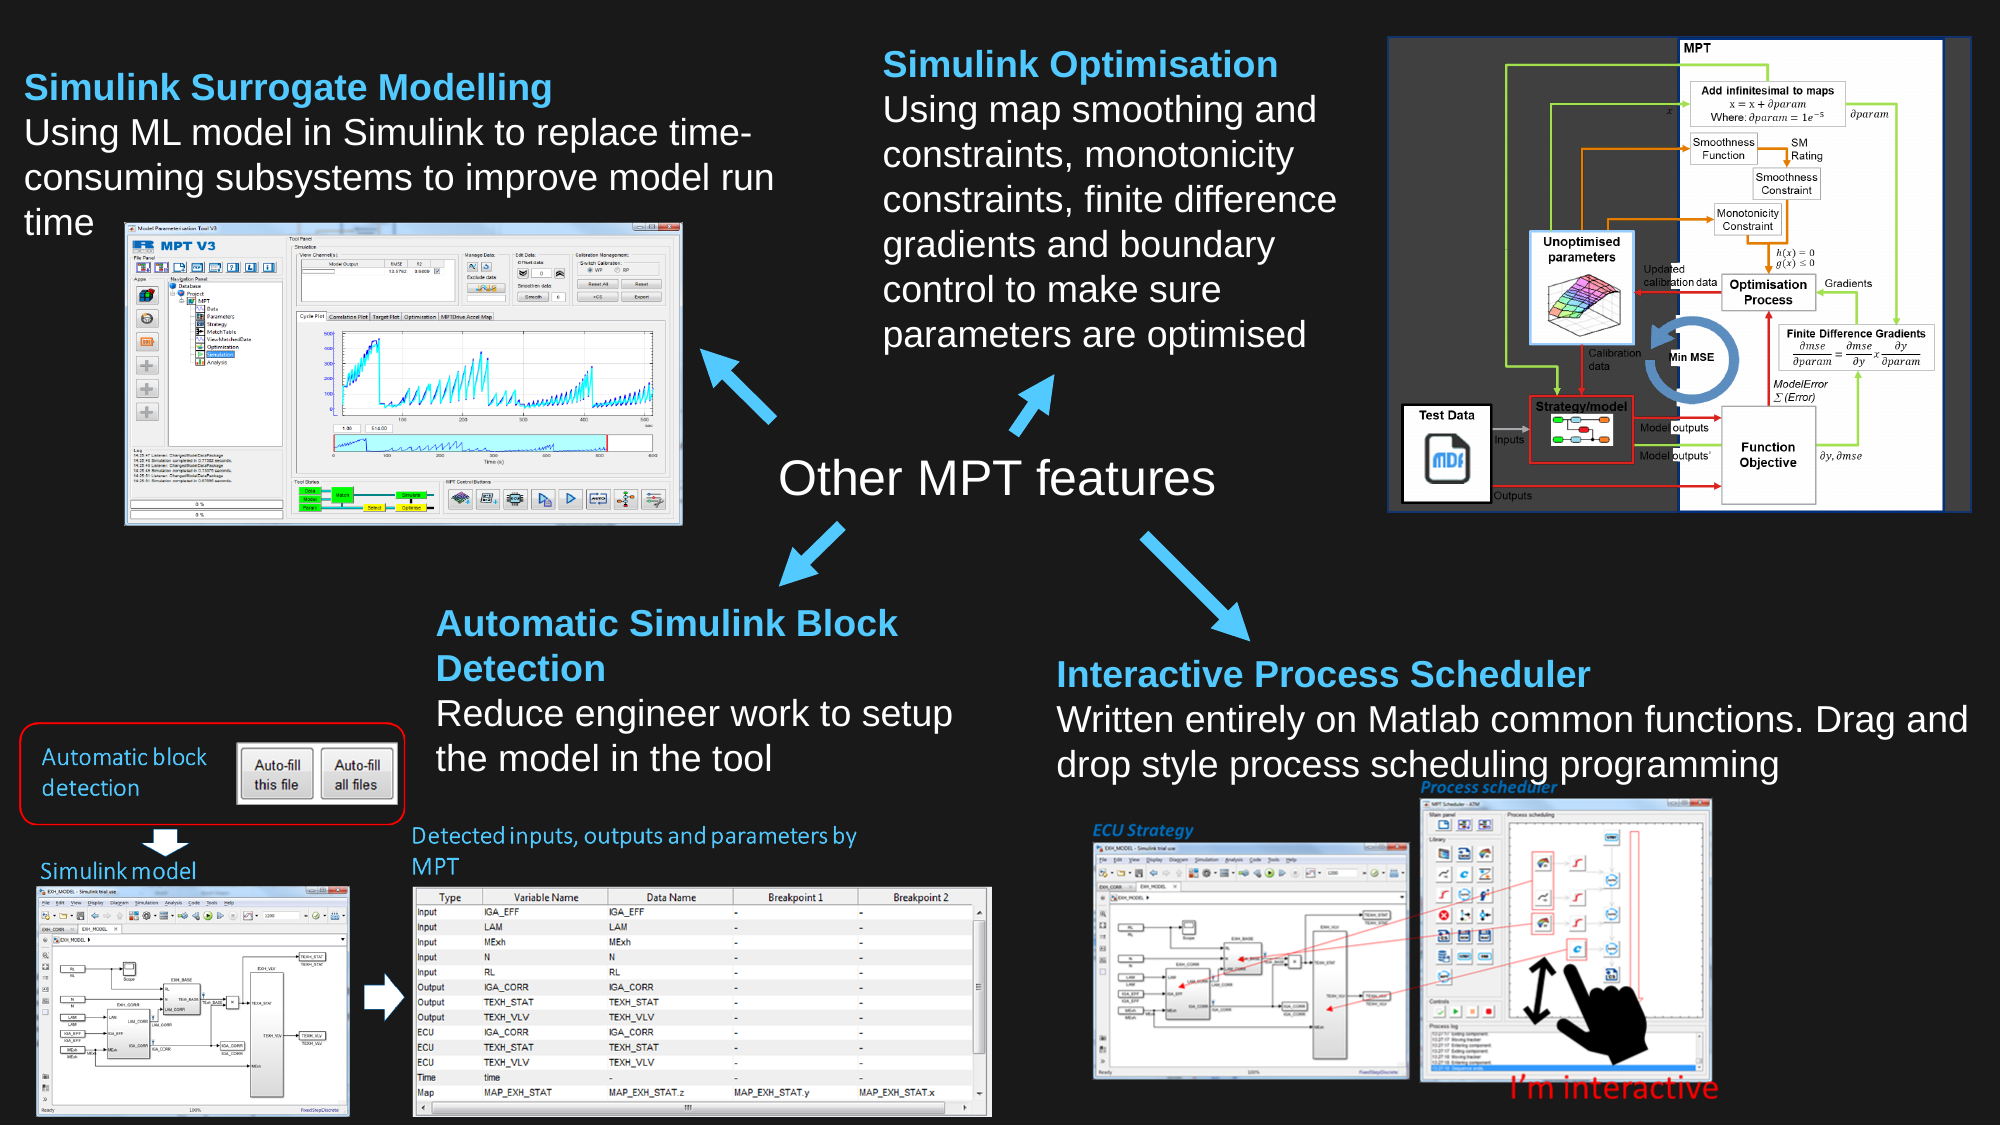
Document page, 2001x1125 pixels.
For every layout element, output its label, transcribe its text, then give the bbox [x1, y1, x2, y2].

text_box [1143, 535, 1251, 642]
text_box [1945, 36, 1972, 513]
text_box [1387, 36, 1401, 513]
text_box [699, 348, 773, 421]
text_box Other MPT features [763, 438, 1253, 513]
text_box Simulink Optimisation Using map smoothing and constraints, monotonicity constraints, finite difference gradients and boundary control to make sure parameters are optimised [867, 32, 1376, 363]
picture [1081, 769, 1754, 1112]
text_box Interactive Process Scheduler Written entirely on Matlab common functions. Drag and drop style process scheduling programming [1041, 642, 1996, 792]
text_box Simulink Surrogate Modelling Using ML model in Simulink to replace time-consuming subsystems to improve model run time [9, 55, 842, 251]
picture [19, 722, 992, 1117]
picture [1401, 36, 1945, 513]
text_box Automatic Simulink Block Detection Reduce engineer work to setup the model in the tool [420, 591, 979, 722]
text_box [1013, 374, 1055, 434]
picture [124, 222, 683, 526]
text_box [778, 525, 842, 587]
